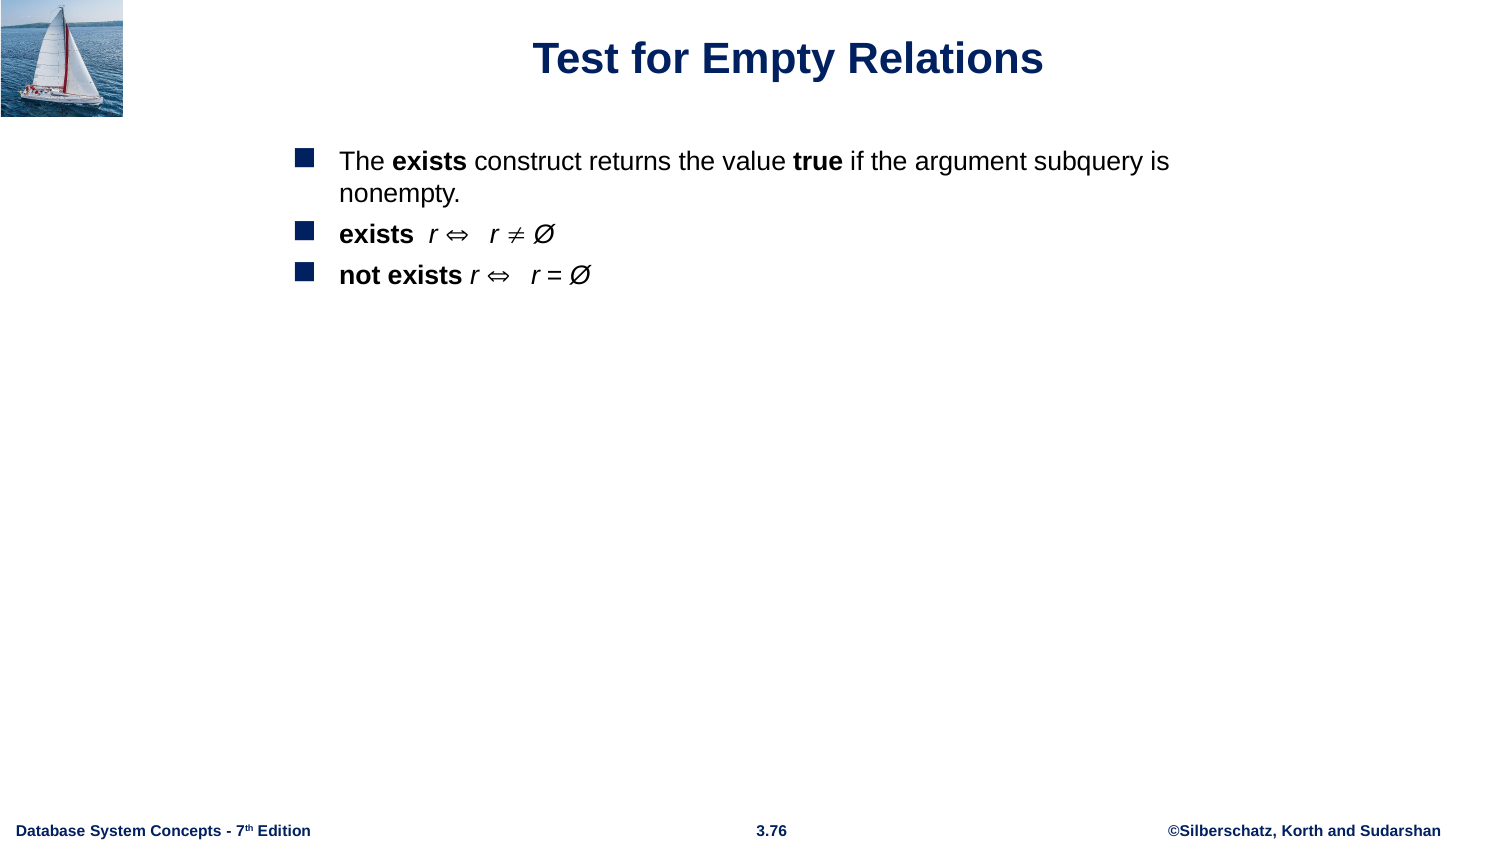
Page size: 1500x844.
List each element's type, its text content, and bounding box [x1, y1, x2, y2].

list The exists construct returns the value true if the argument subquery is nonempty. exists r  r  Ø not exists r  r = Ø [282, 136, 1218, 479]
picture [0, 0, 123, 117]
title Test for Empty Relations [125, 14, 1452, 90]
